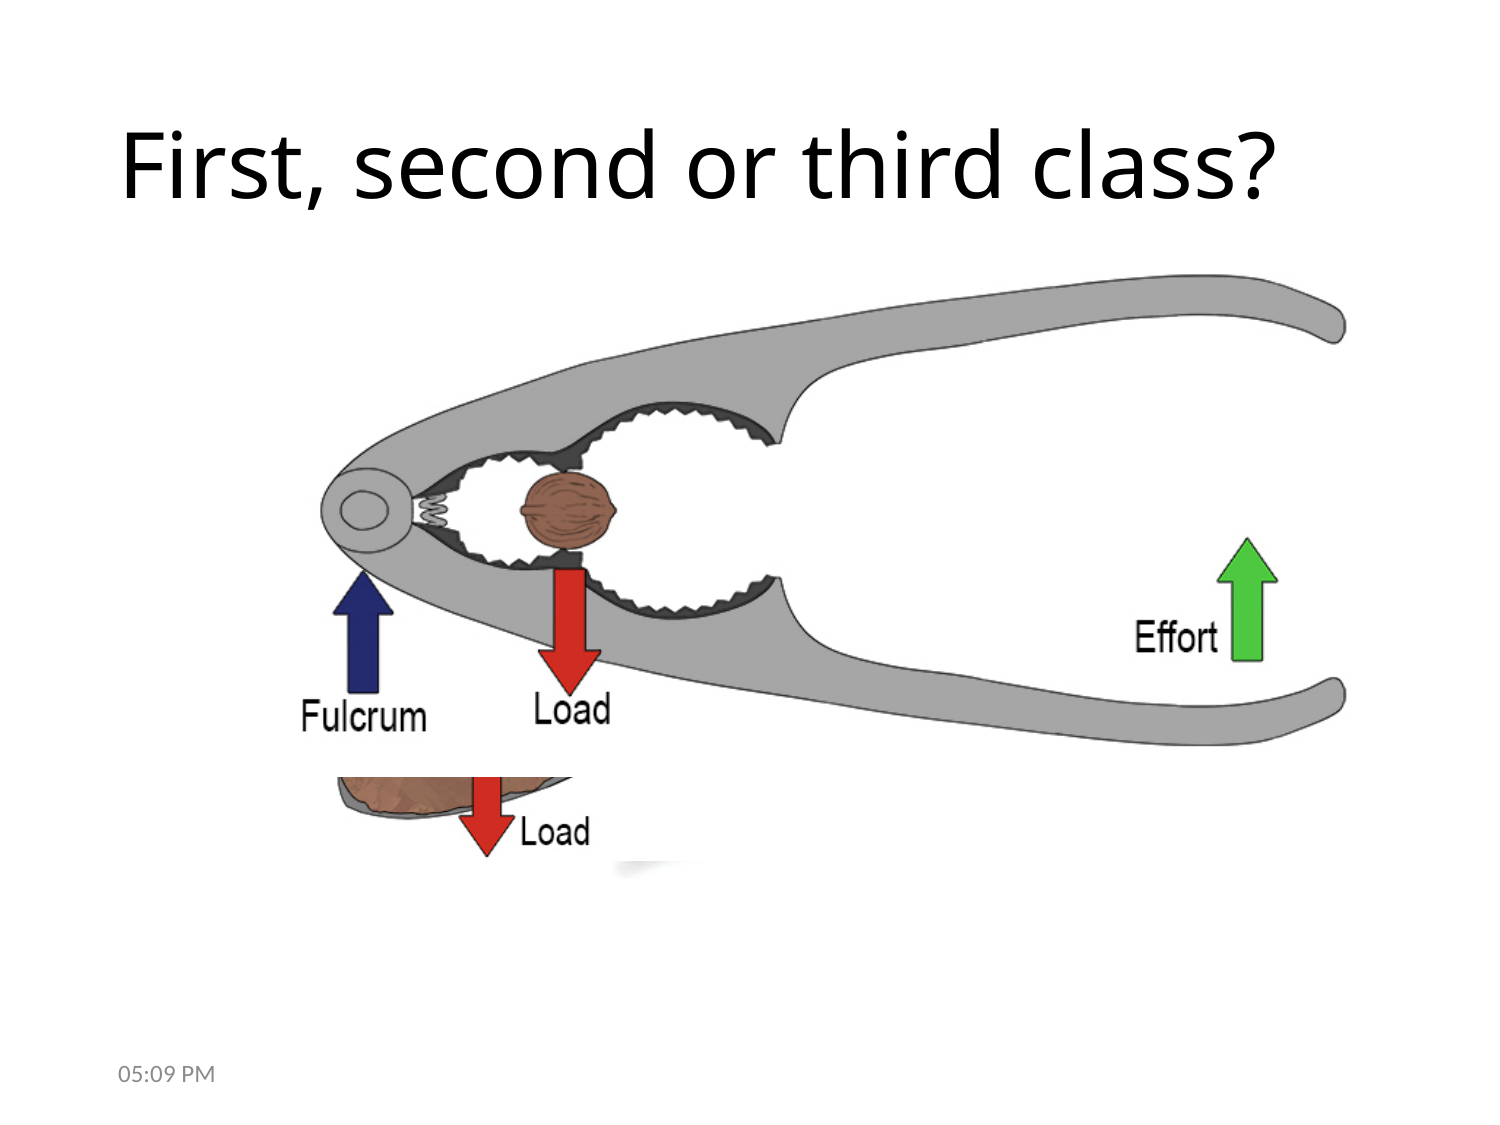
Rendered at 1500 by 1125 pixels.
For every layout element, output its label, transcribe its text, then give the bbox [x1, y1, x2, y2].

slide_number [103, 1042, 441, 1103]
picture [219, 231, 1383, 913]
title First, second or third class? [103, 59, 1397, 278]
